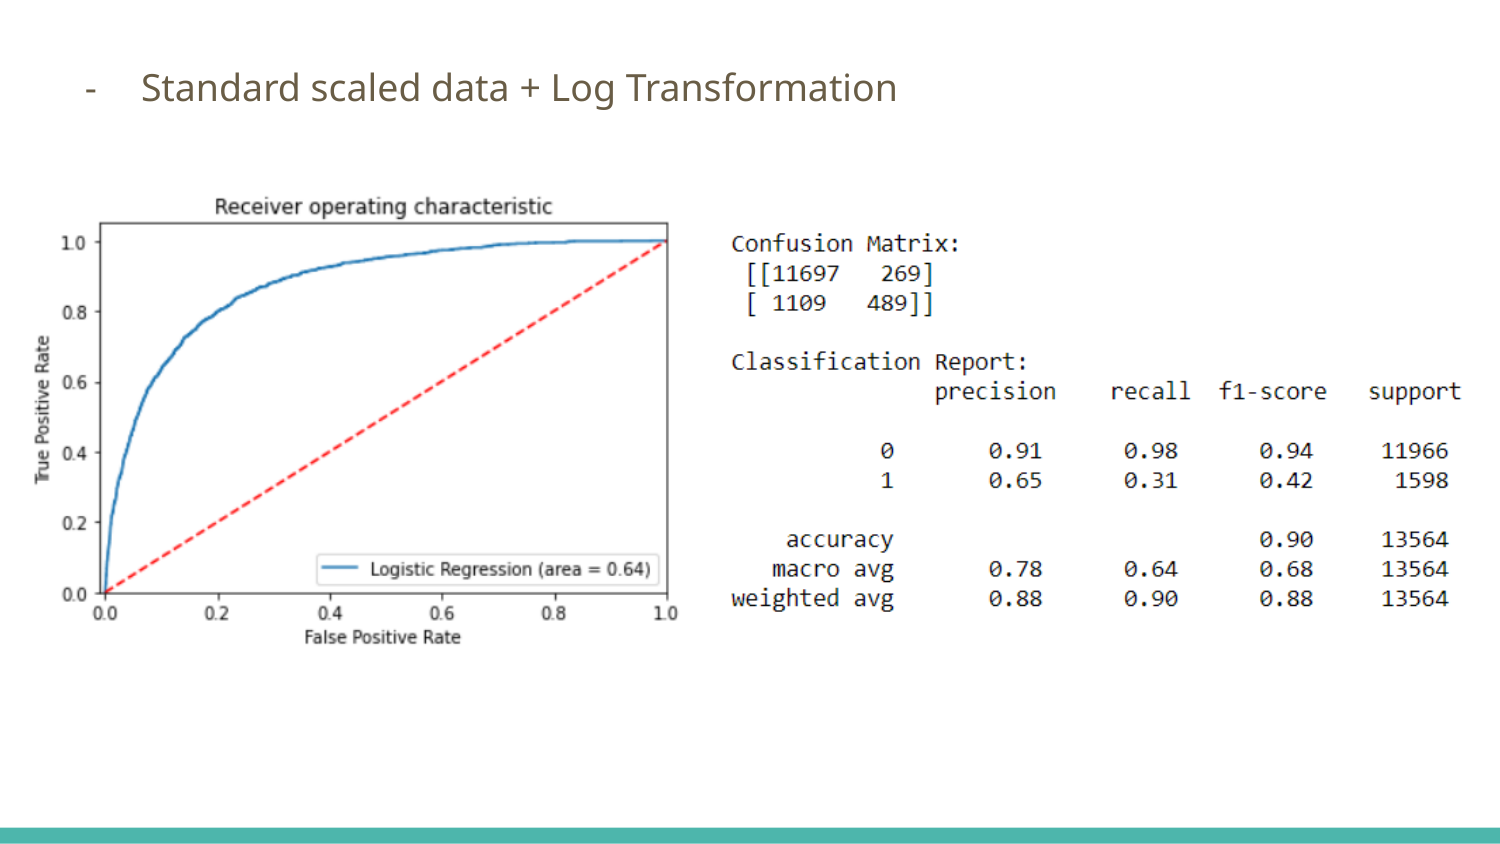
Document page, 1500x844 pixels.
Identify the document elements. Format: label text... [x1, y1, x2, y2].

list Standard scaled data + Log Transformation [51, 42, 1449, 134]
picture [719, 224, 1471, 619]
picture [17, 188, 688, 656]
